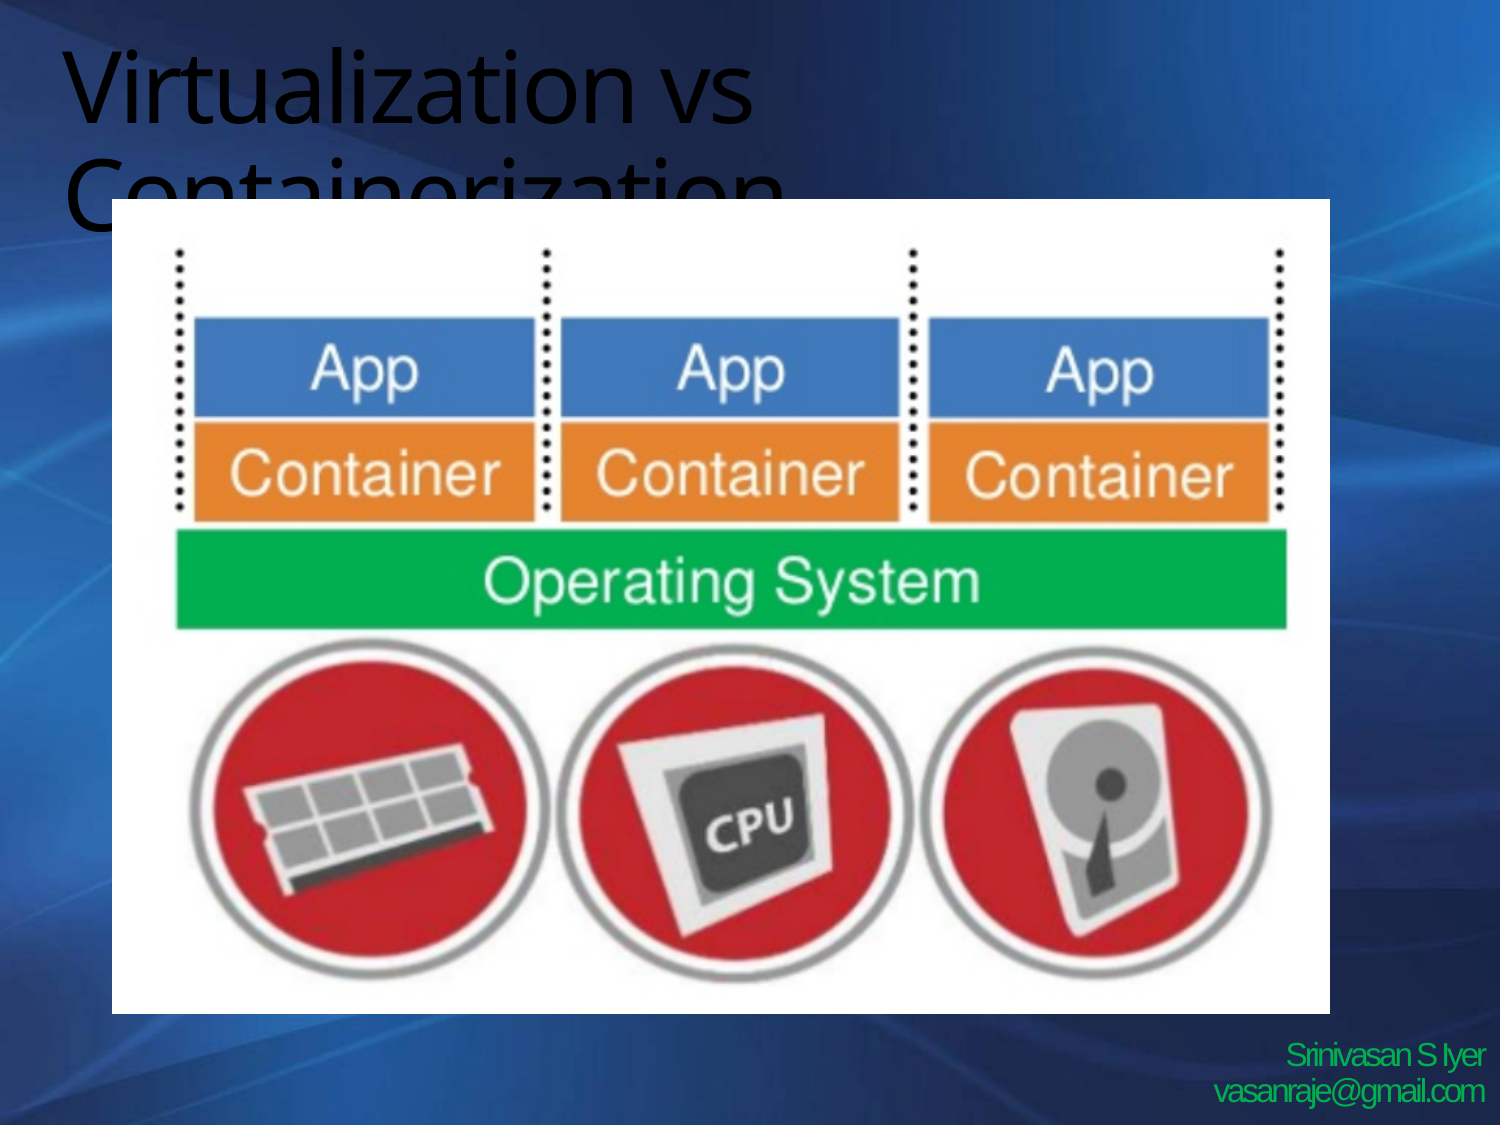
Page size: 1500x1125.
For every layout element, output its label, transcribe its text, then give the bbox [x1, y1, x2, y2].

picture [0, 0, 1500, 1125]
title Virtualization vs Containerization [62, 37, 1438, 147]
